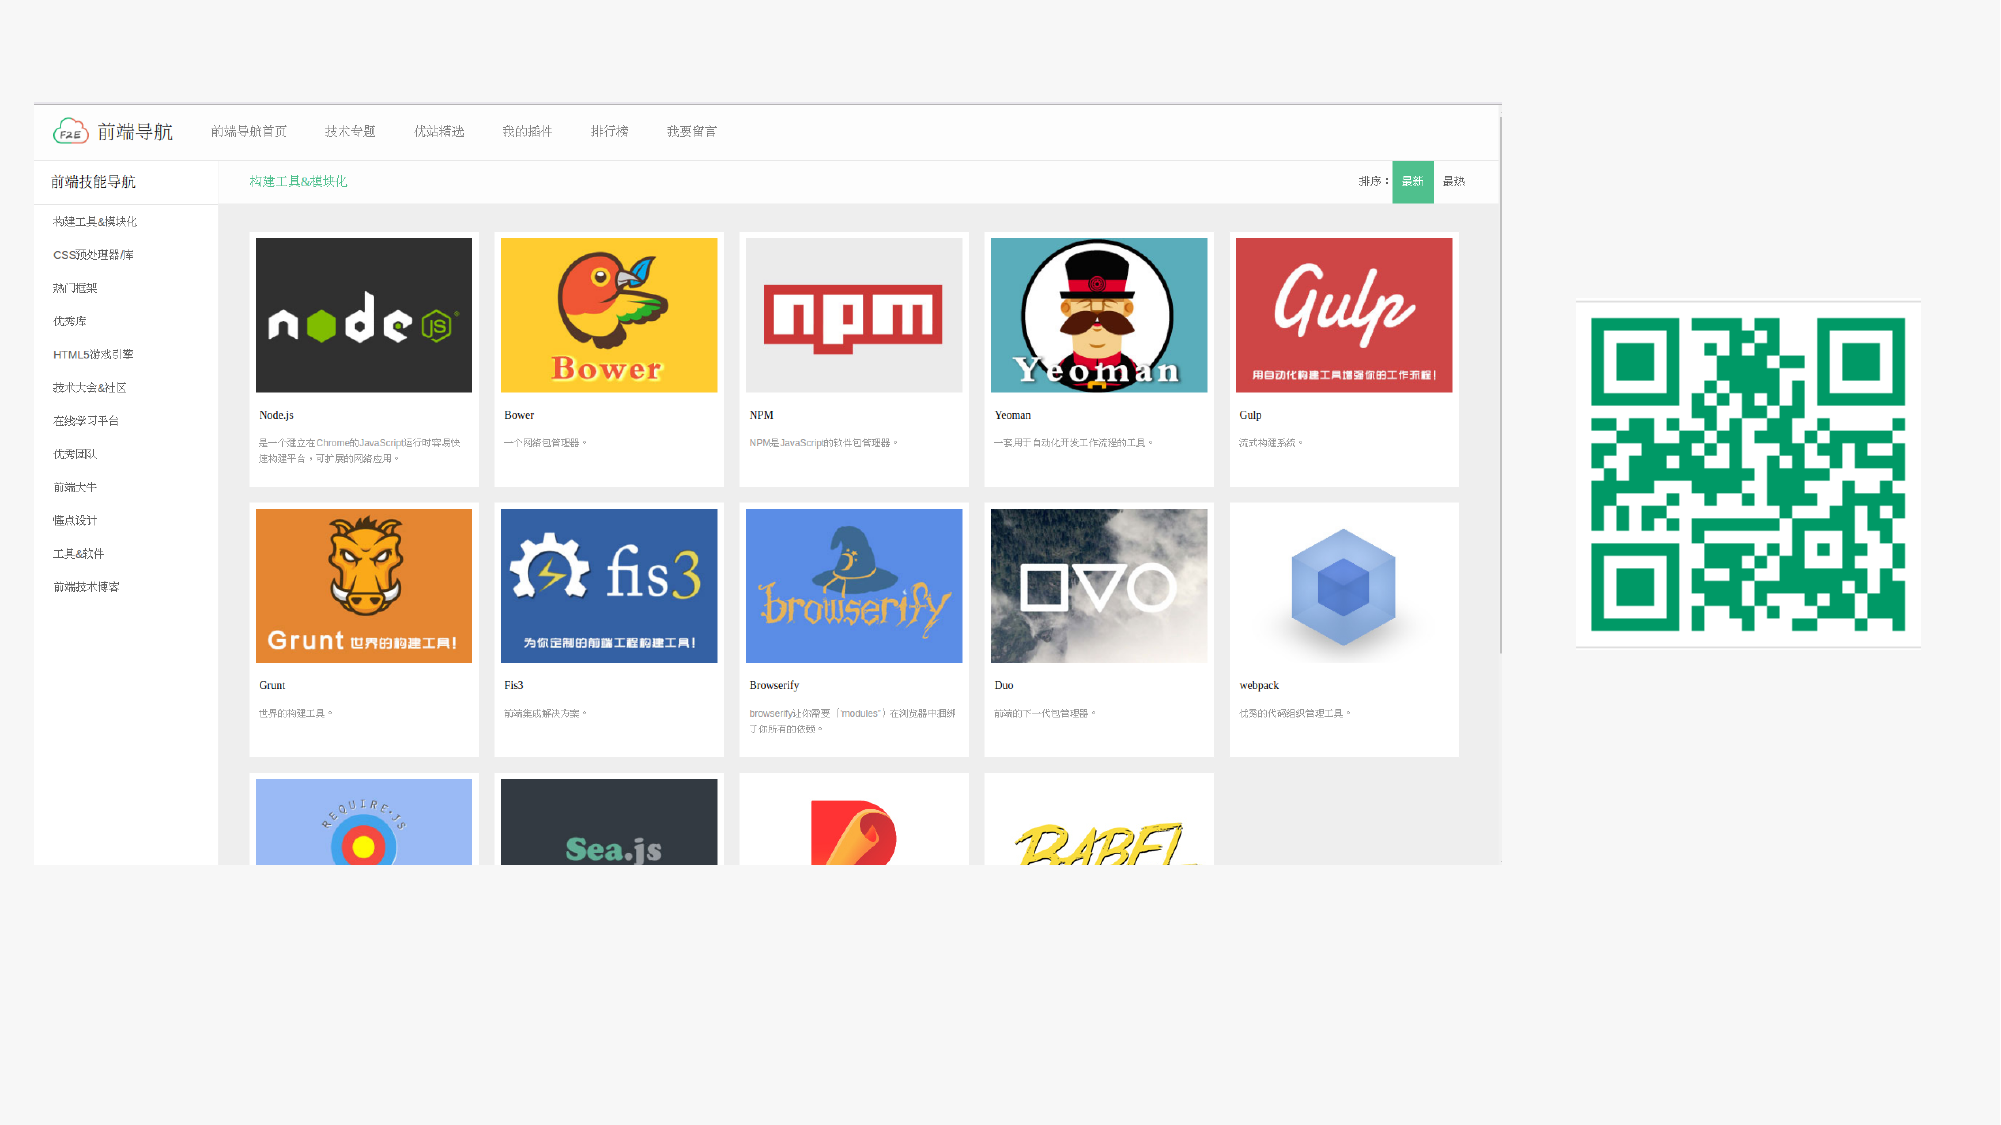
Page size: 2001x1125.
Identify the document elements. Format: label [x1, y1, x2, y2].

picture [1576, 298, 1921, 650]
picture [34, 102, 1502, 866]
